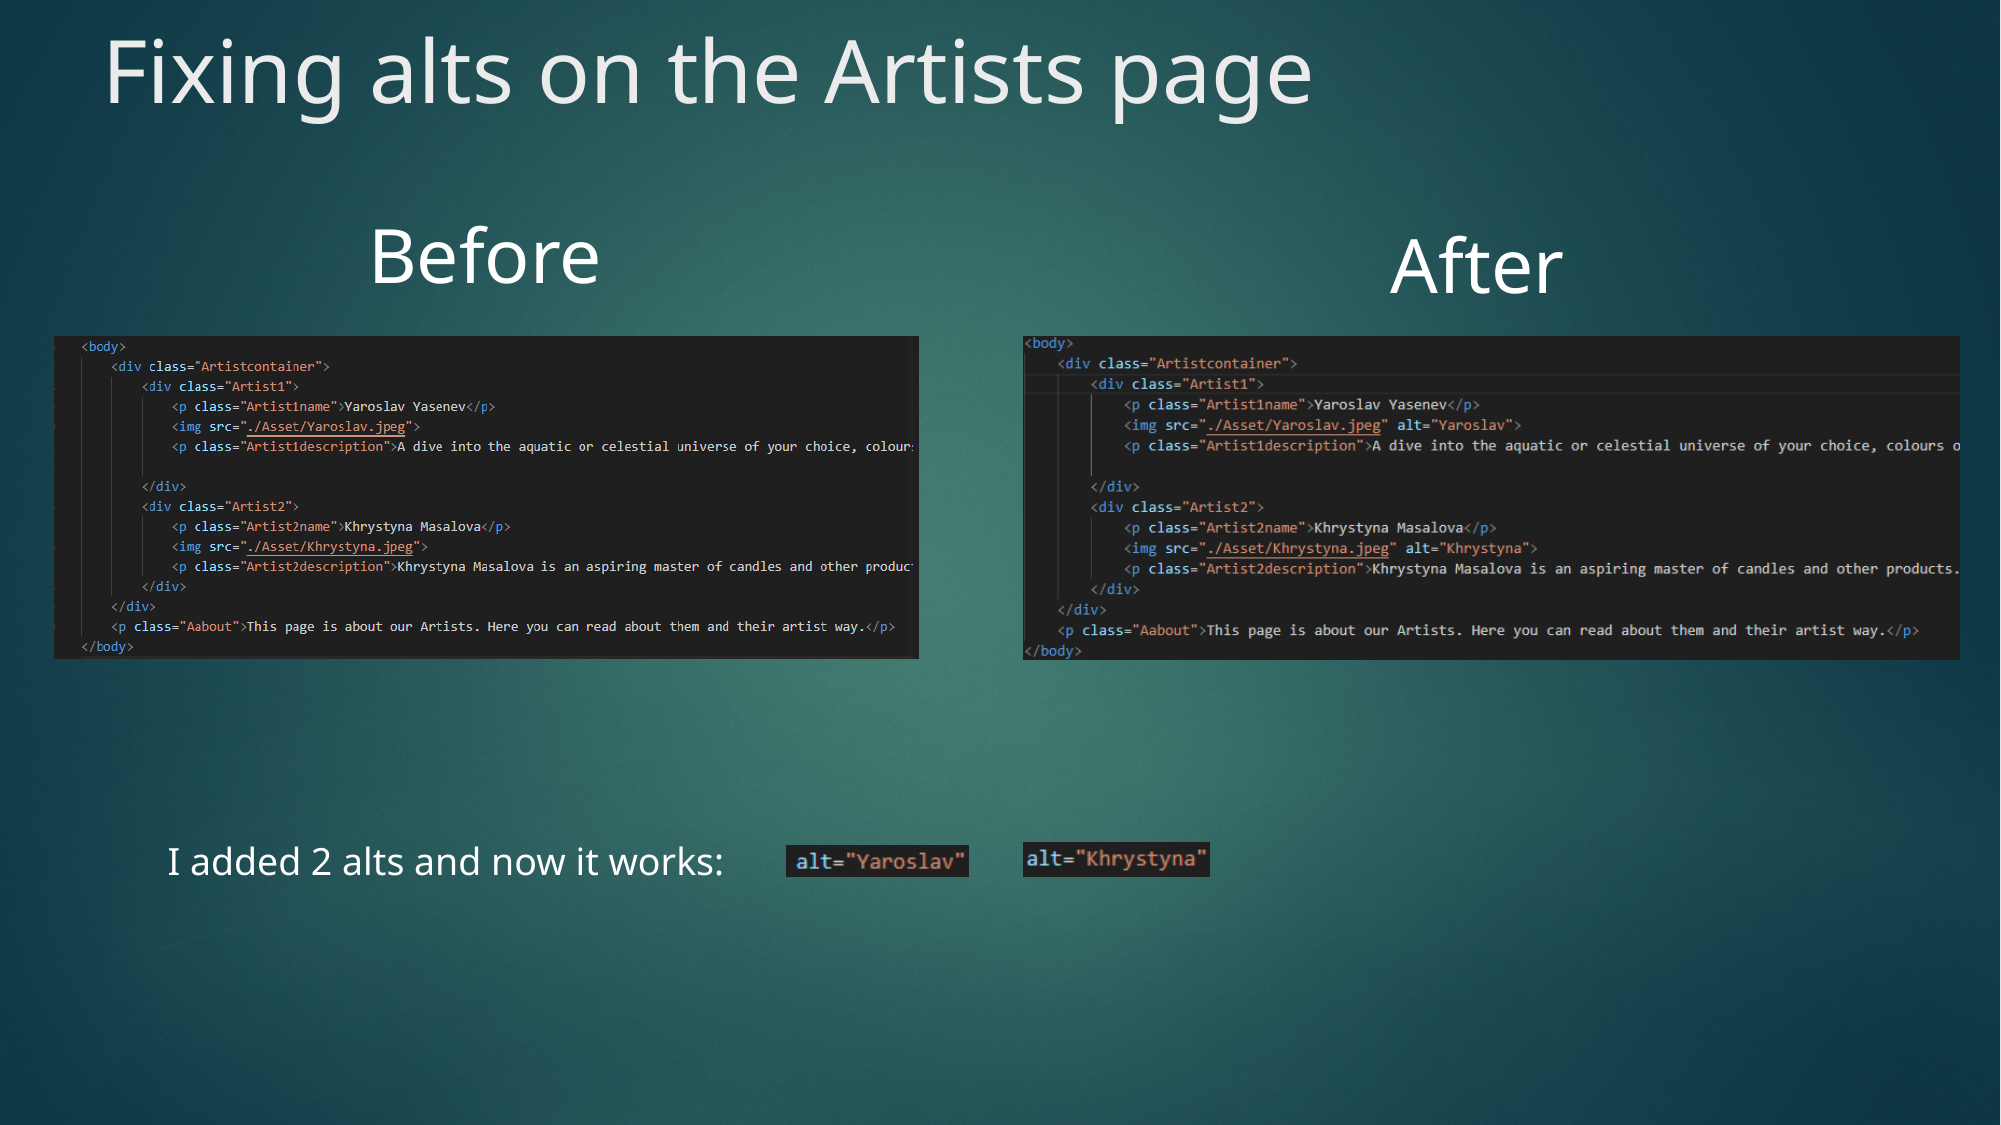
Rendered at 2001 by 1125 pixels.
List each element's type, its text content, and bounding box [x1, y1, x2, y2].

picture [786, 845, 969, 878]
text_box Before [353, 201, 620, 306]
text_box I added 2 alts and now it works: [152, 830, 1009, 891]
picture [1023, 842, 1211, 878]
title Fixing alts on the Artists page [87, 8, 1630, 191]
picture [1023, 336, 1960, 660]
picture [53, 336, 919, 659]
text_box After [1375, 210, 1608, 316]
